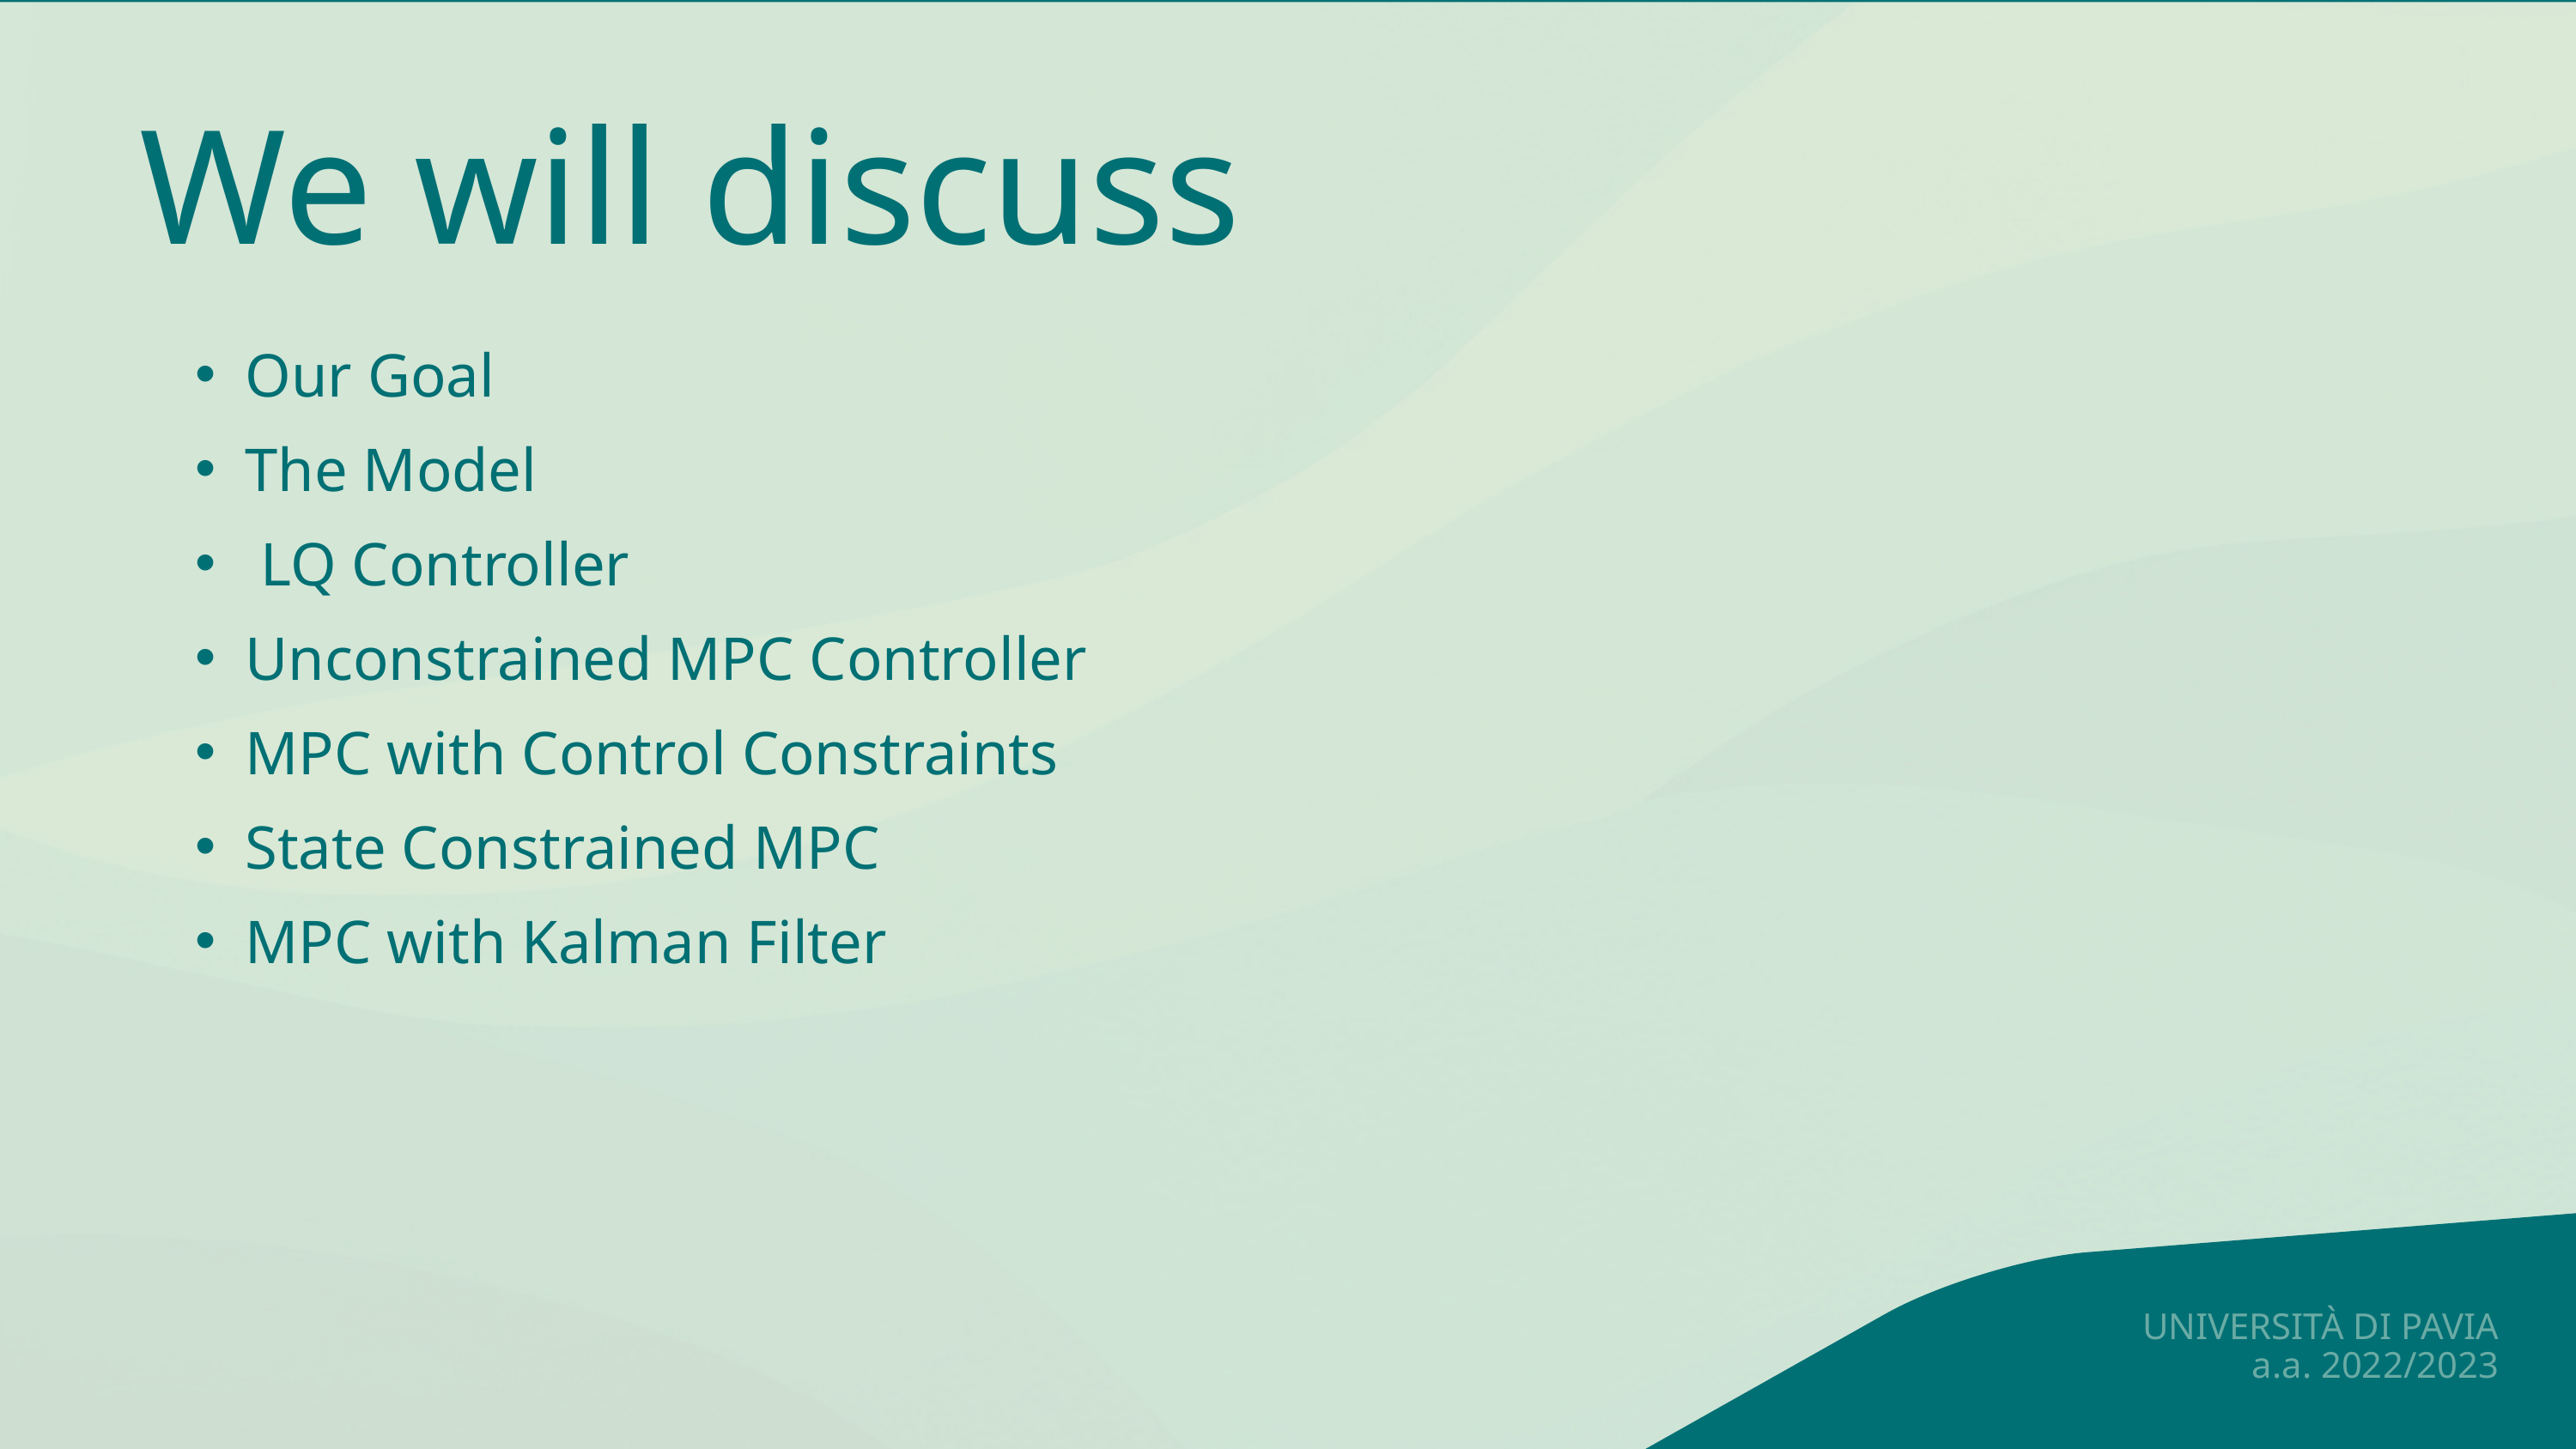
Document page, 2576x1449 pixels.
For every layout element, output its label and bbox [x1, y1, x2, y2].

text_box [144, 181, 1854, 1175]
text_box [1132, 1253, 2576, 1449]
picture [0, 0, 2576, 1449]
